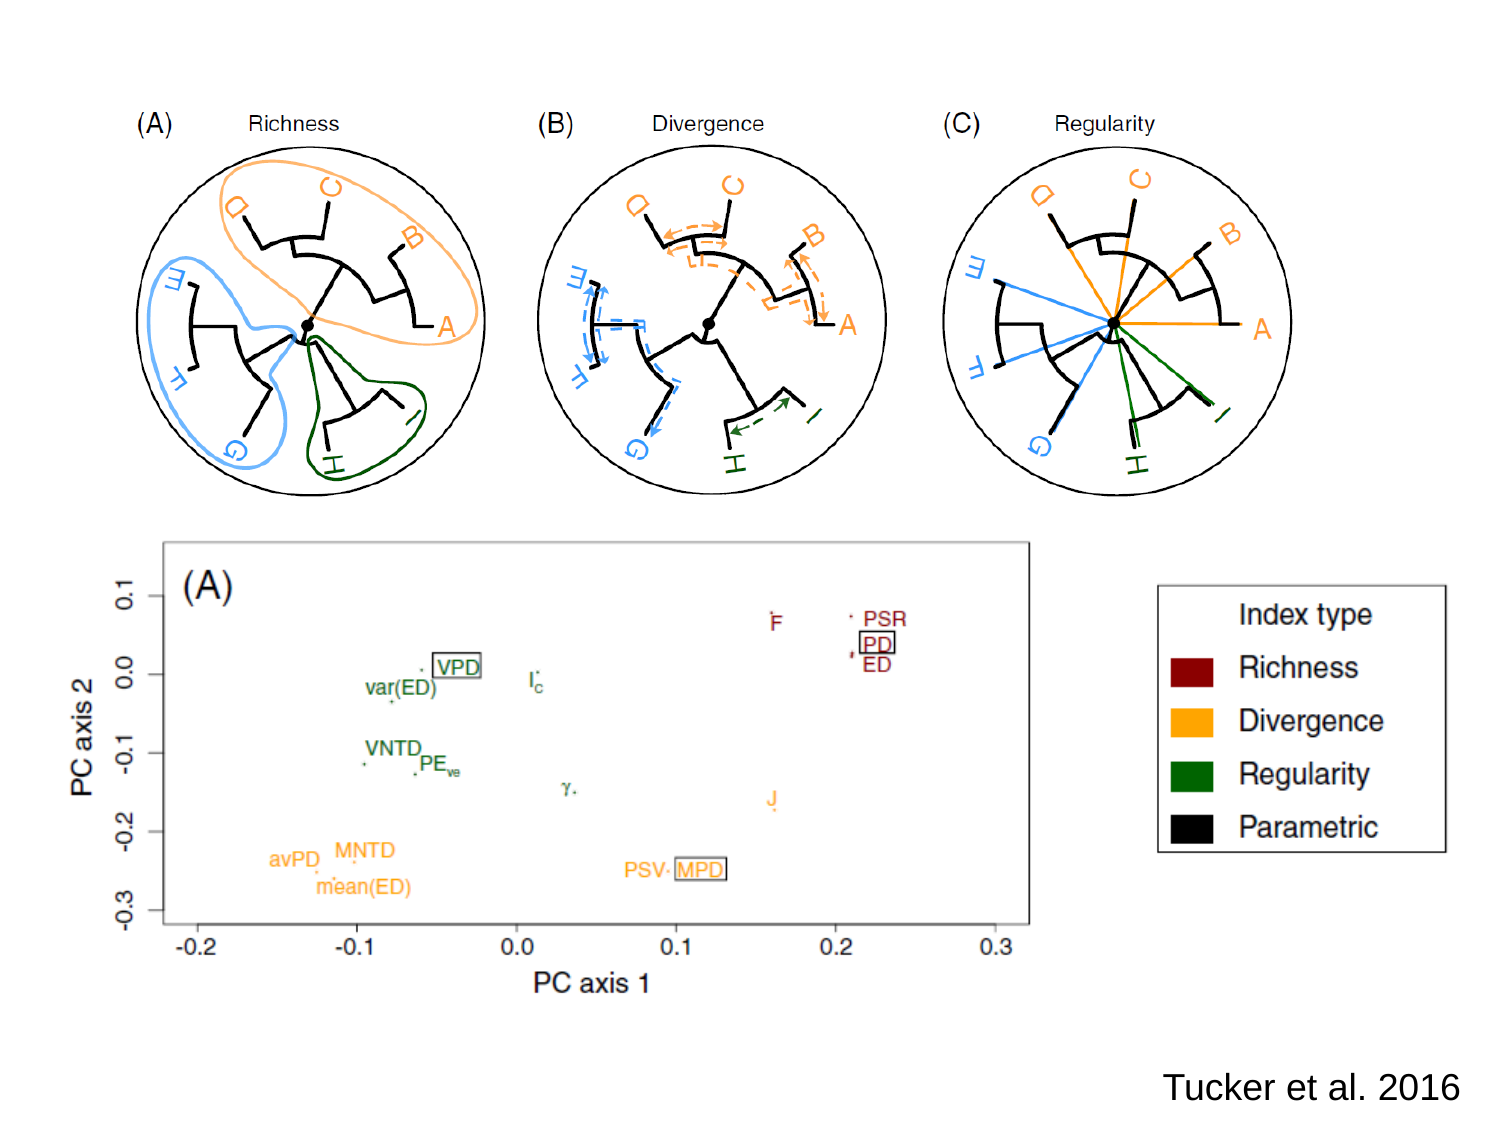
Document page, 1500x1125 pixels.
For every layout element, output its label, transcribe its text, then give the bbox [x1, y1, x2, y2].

picture [94, 70, 1402, 509]
picture [34, 520, 1479, 1021]
text_box Tucker et al. 2016 [1148, 1055, 1476, 1116]
